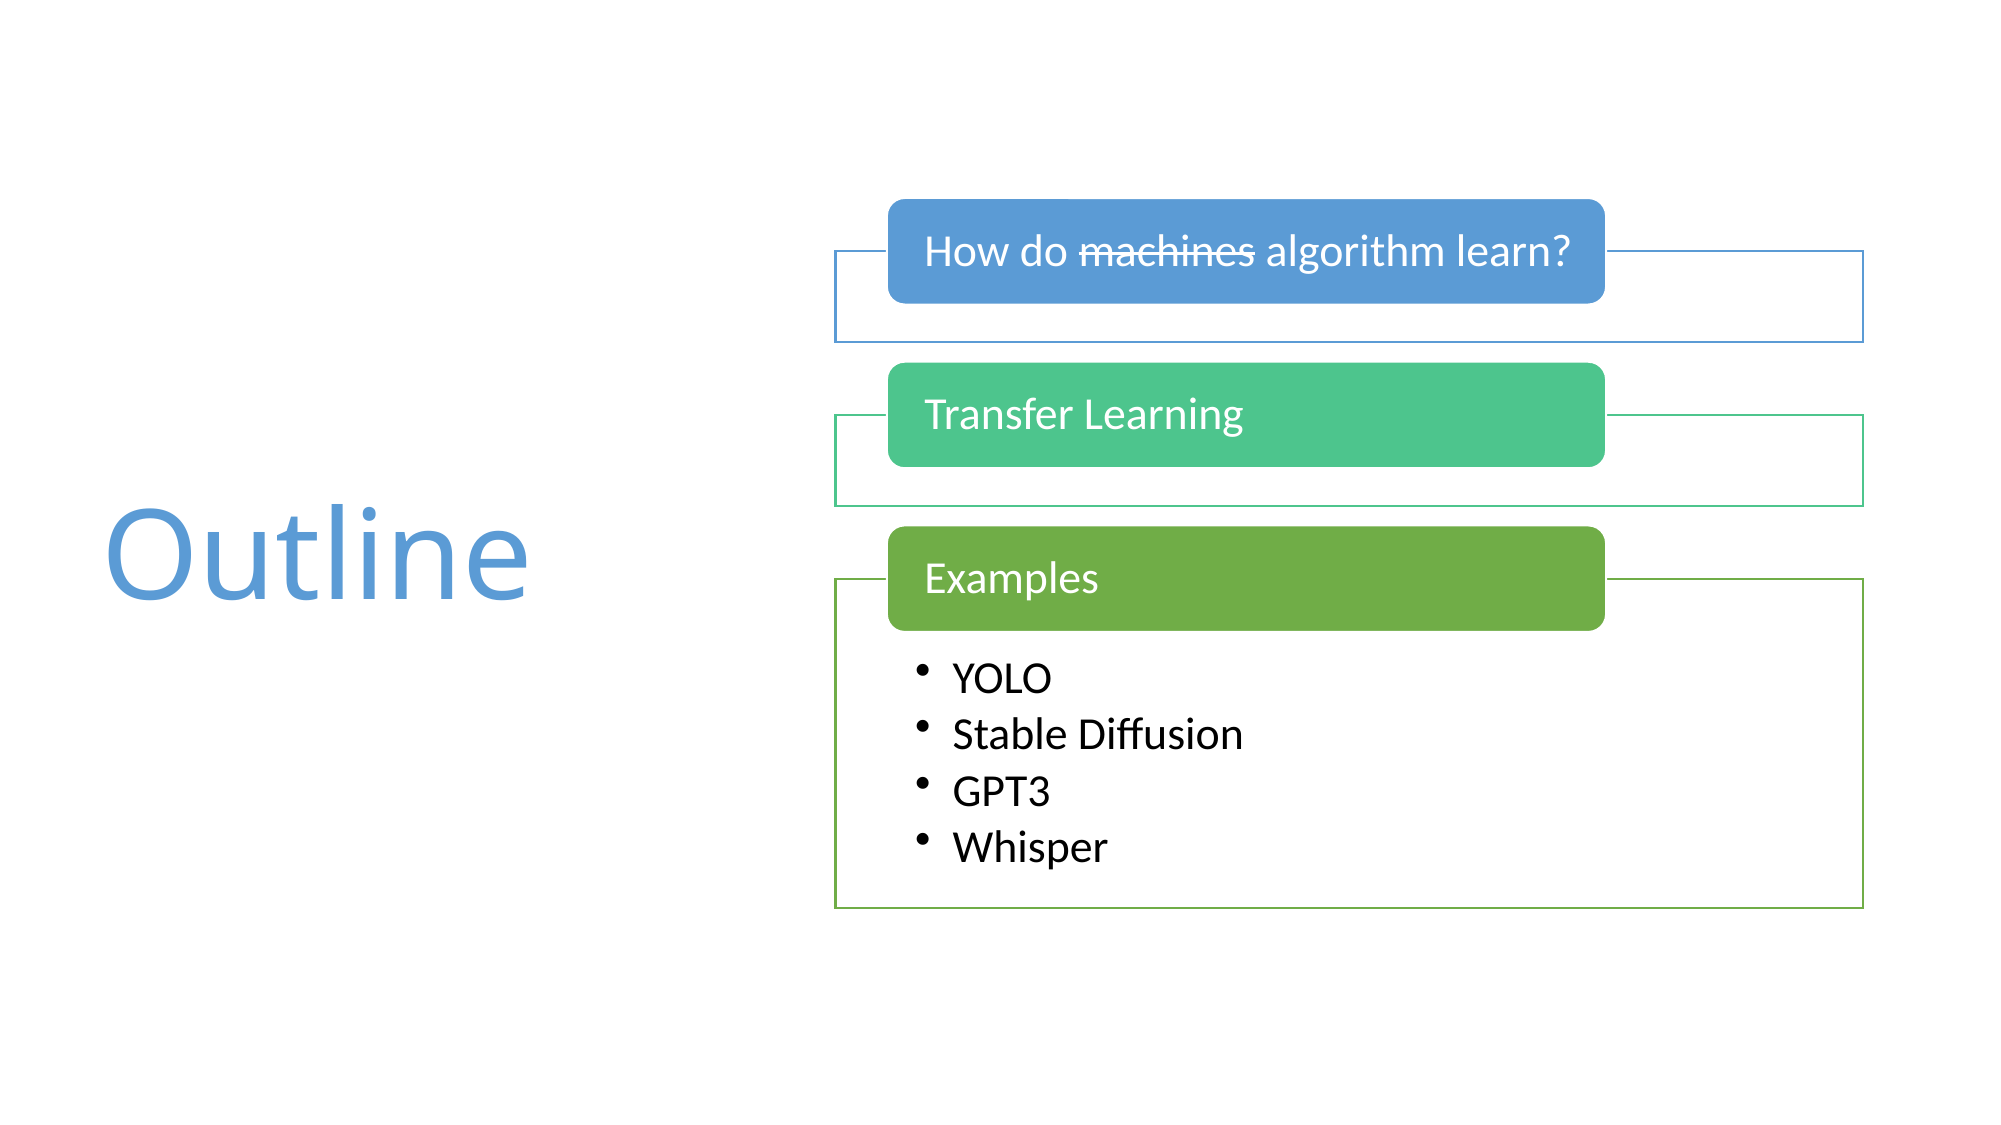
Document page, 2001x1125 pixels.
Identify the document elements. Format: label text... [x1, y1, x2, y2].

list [835, 101, 1863, 1005]
title Outline [86, 101, 711, 1005]
